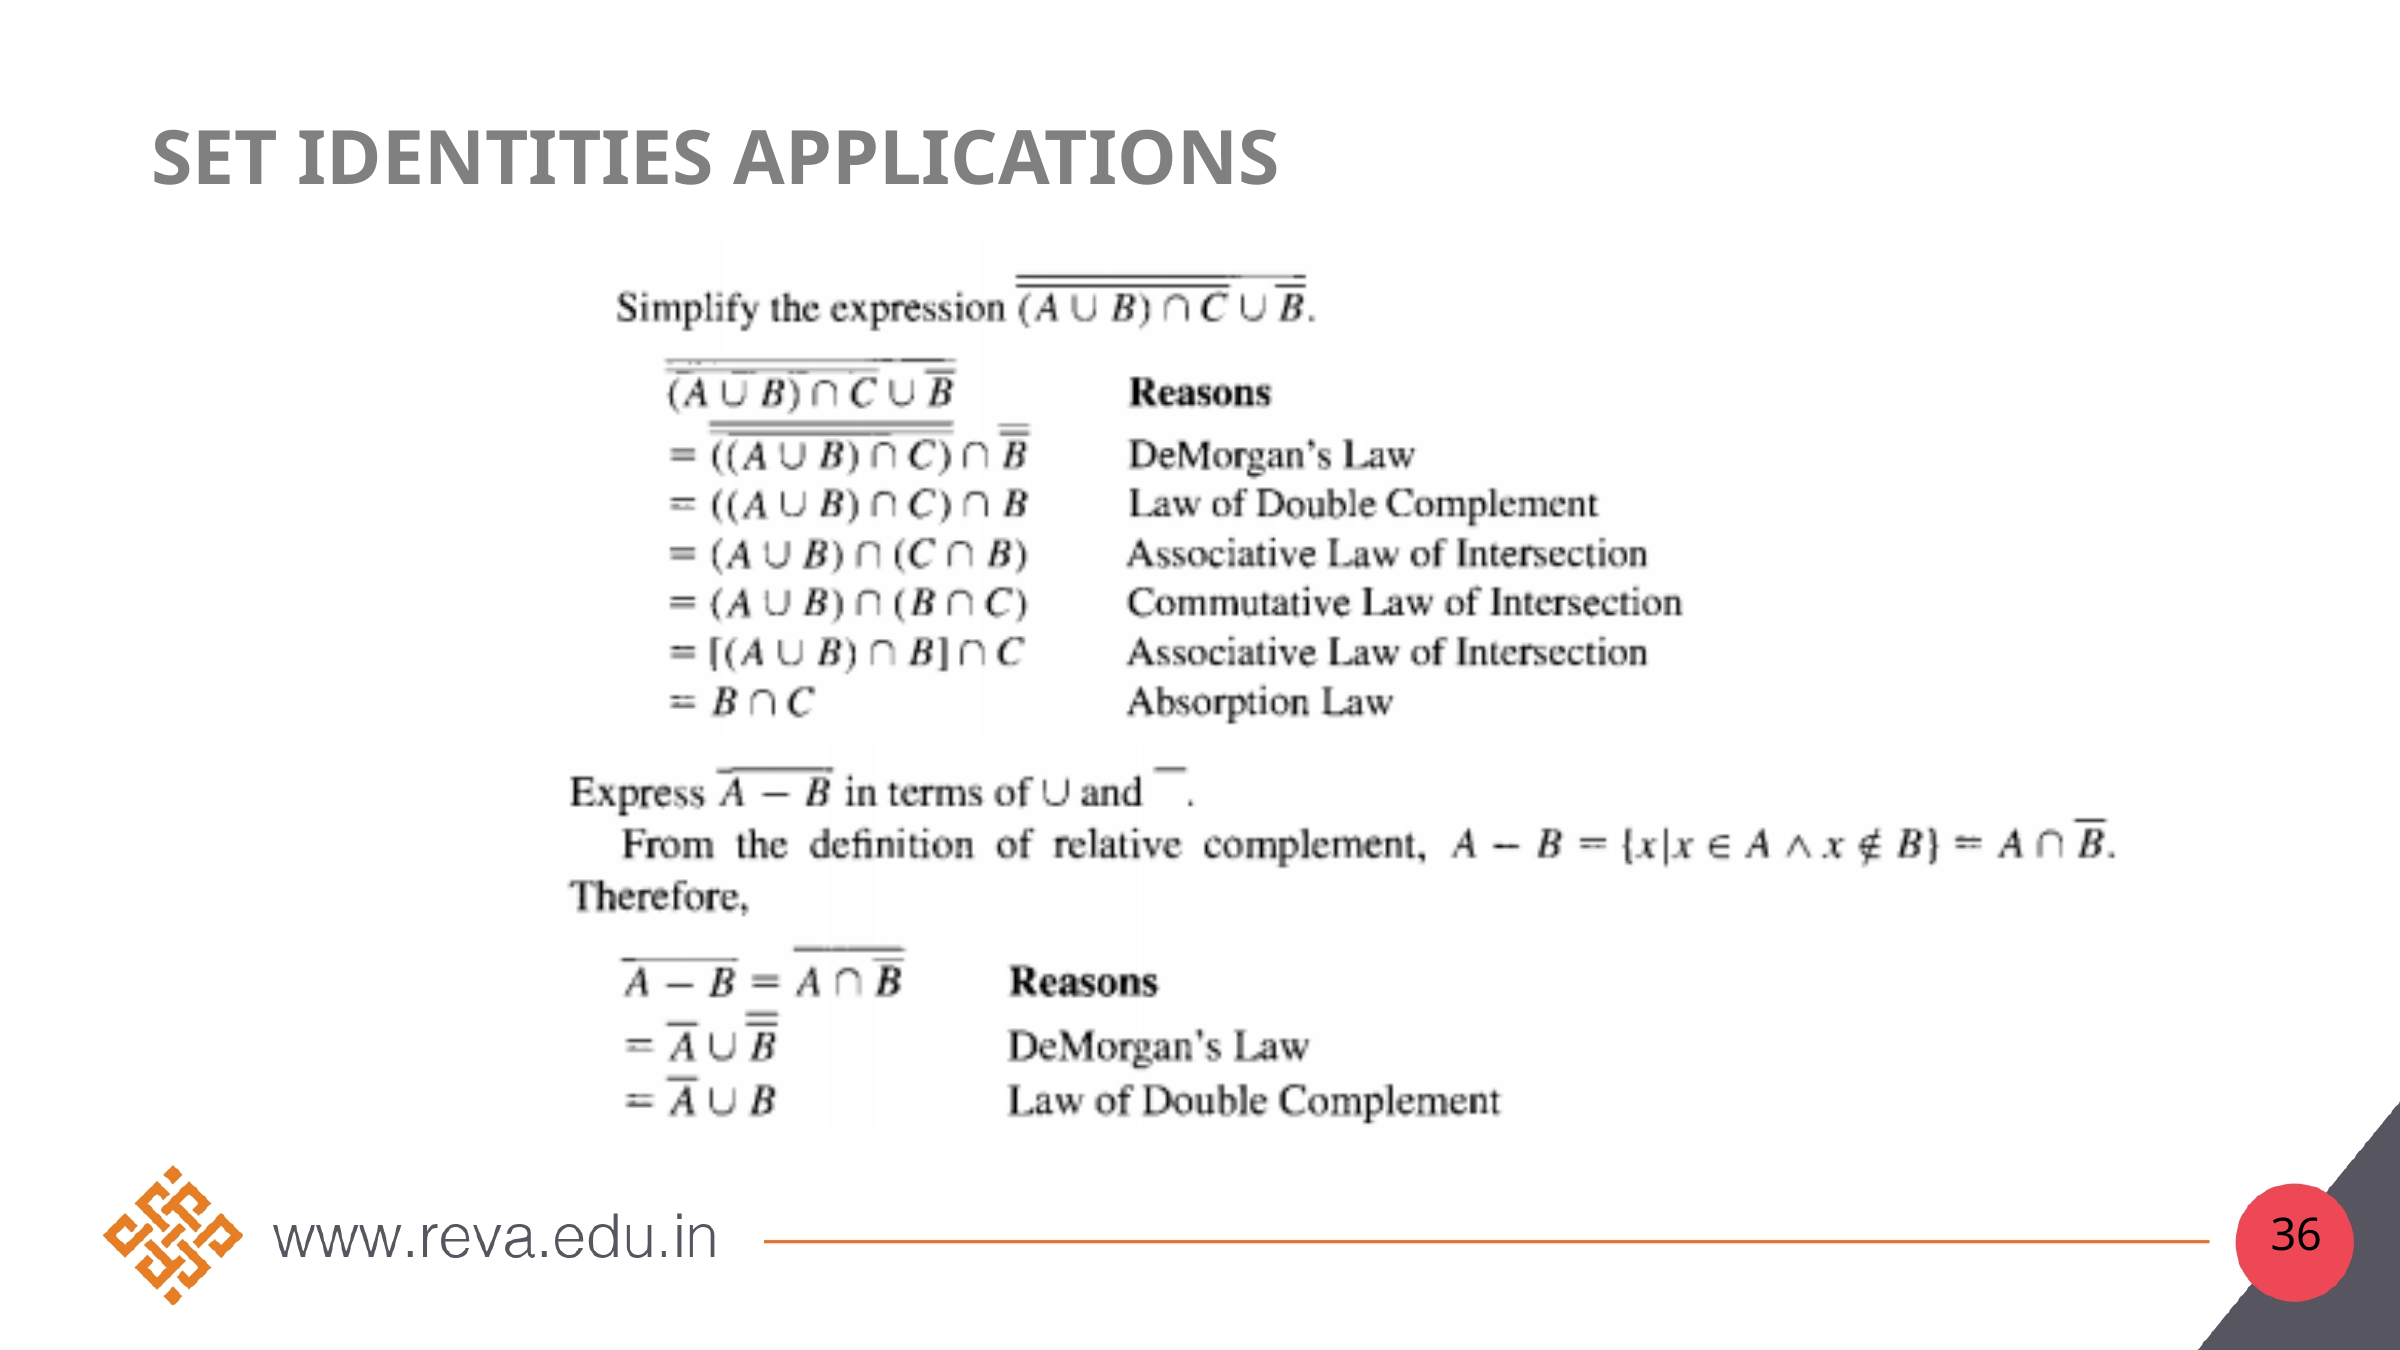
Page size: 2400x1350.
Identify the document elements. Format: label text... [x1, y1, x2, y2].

slide_number 36 [2237, 1200, 2355, 1272]
picture [0, 0, 2400, 1350]
title Set Identities Applications [136, 77, 1360, 243]
